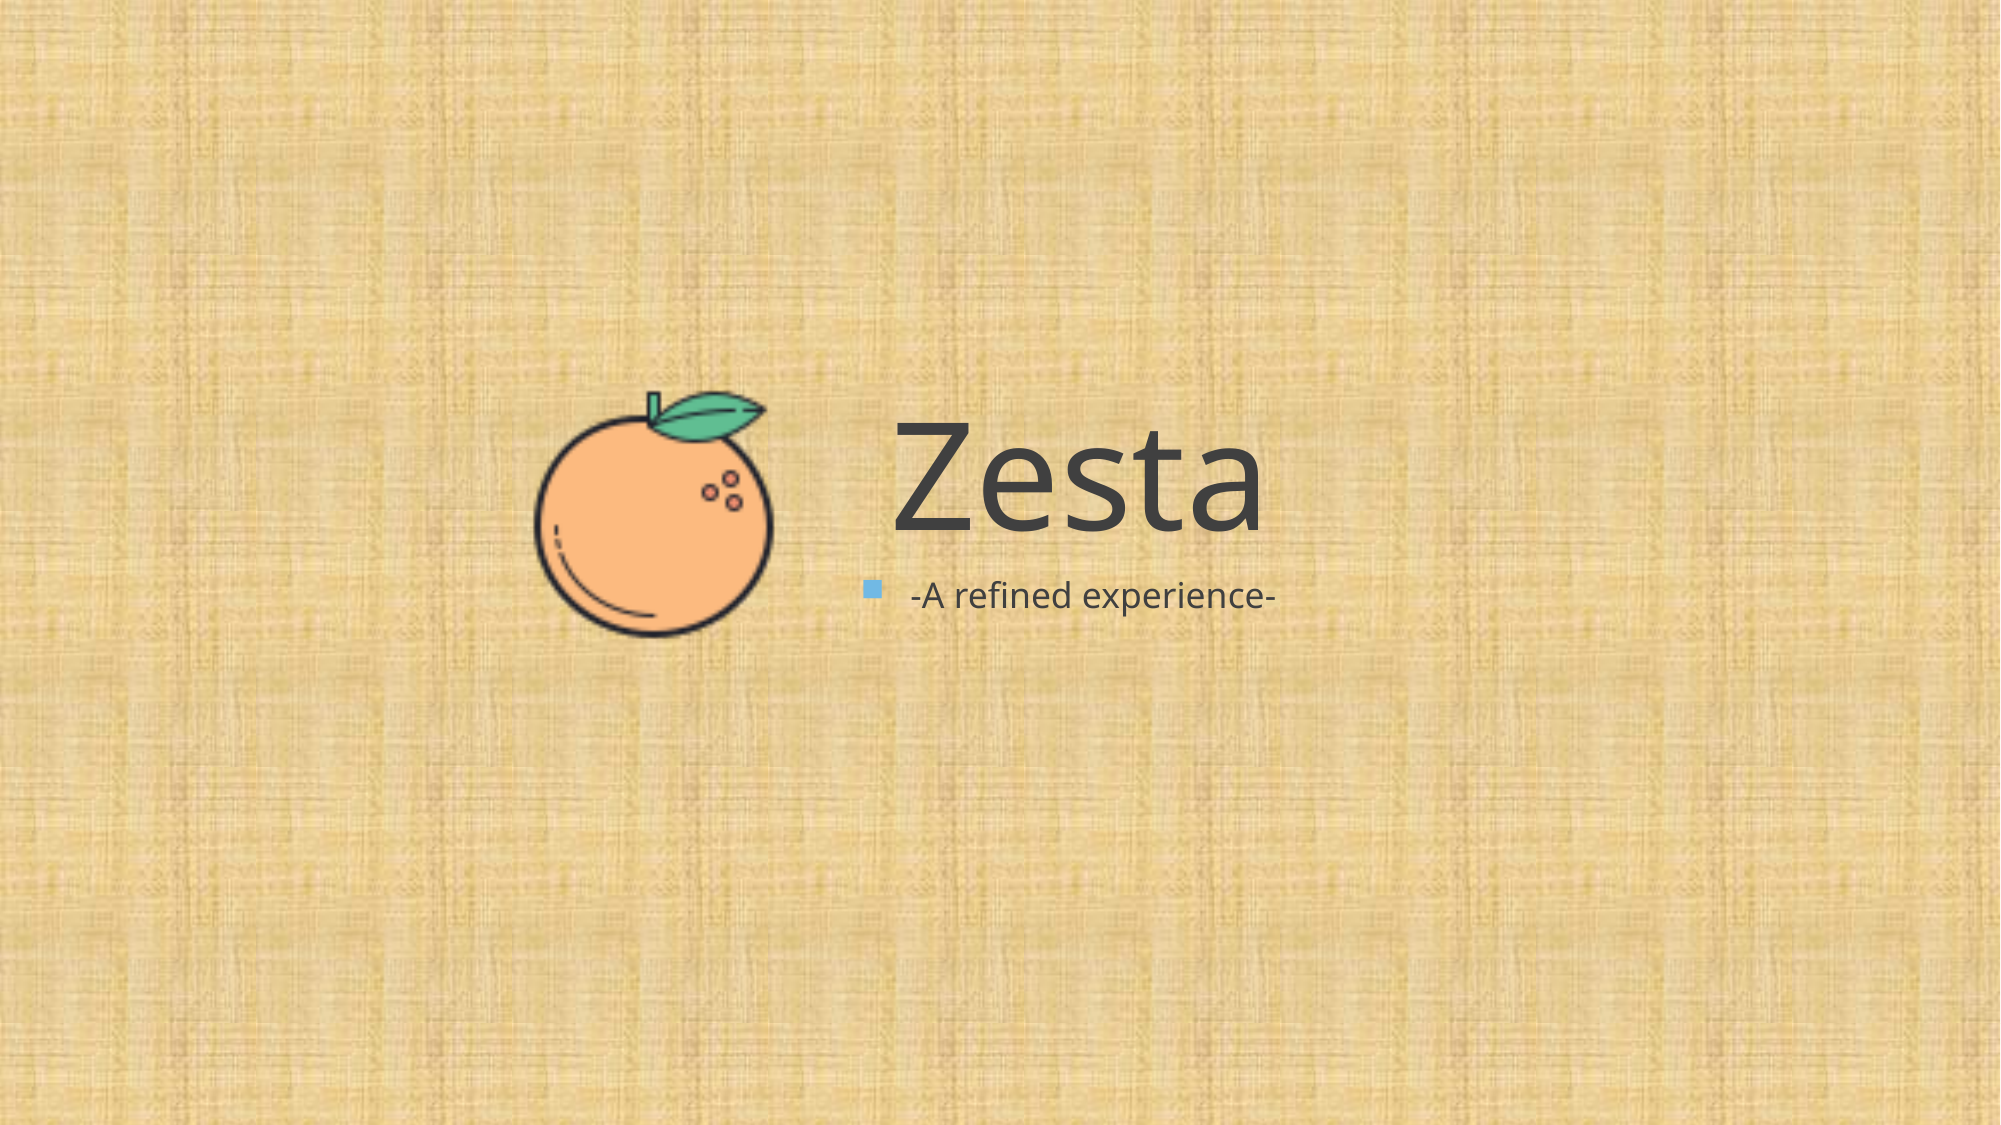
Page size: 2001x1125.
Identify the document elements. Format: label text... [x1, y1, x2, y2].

picture [0, 0, 2001, 1125]
list -A refined experience- [845, 561, 1698, 1043]
list Zesta [874, 425, 1728, 516]
